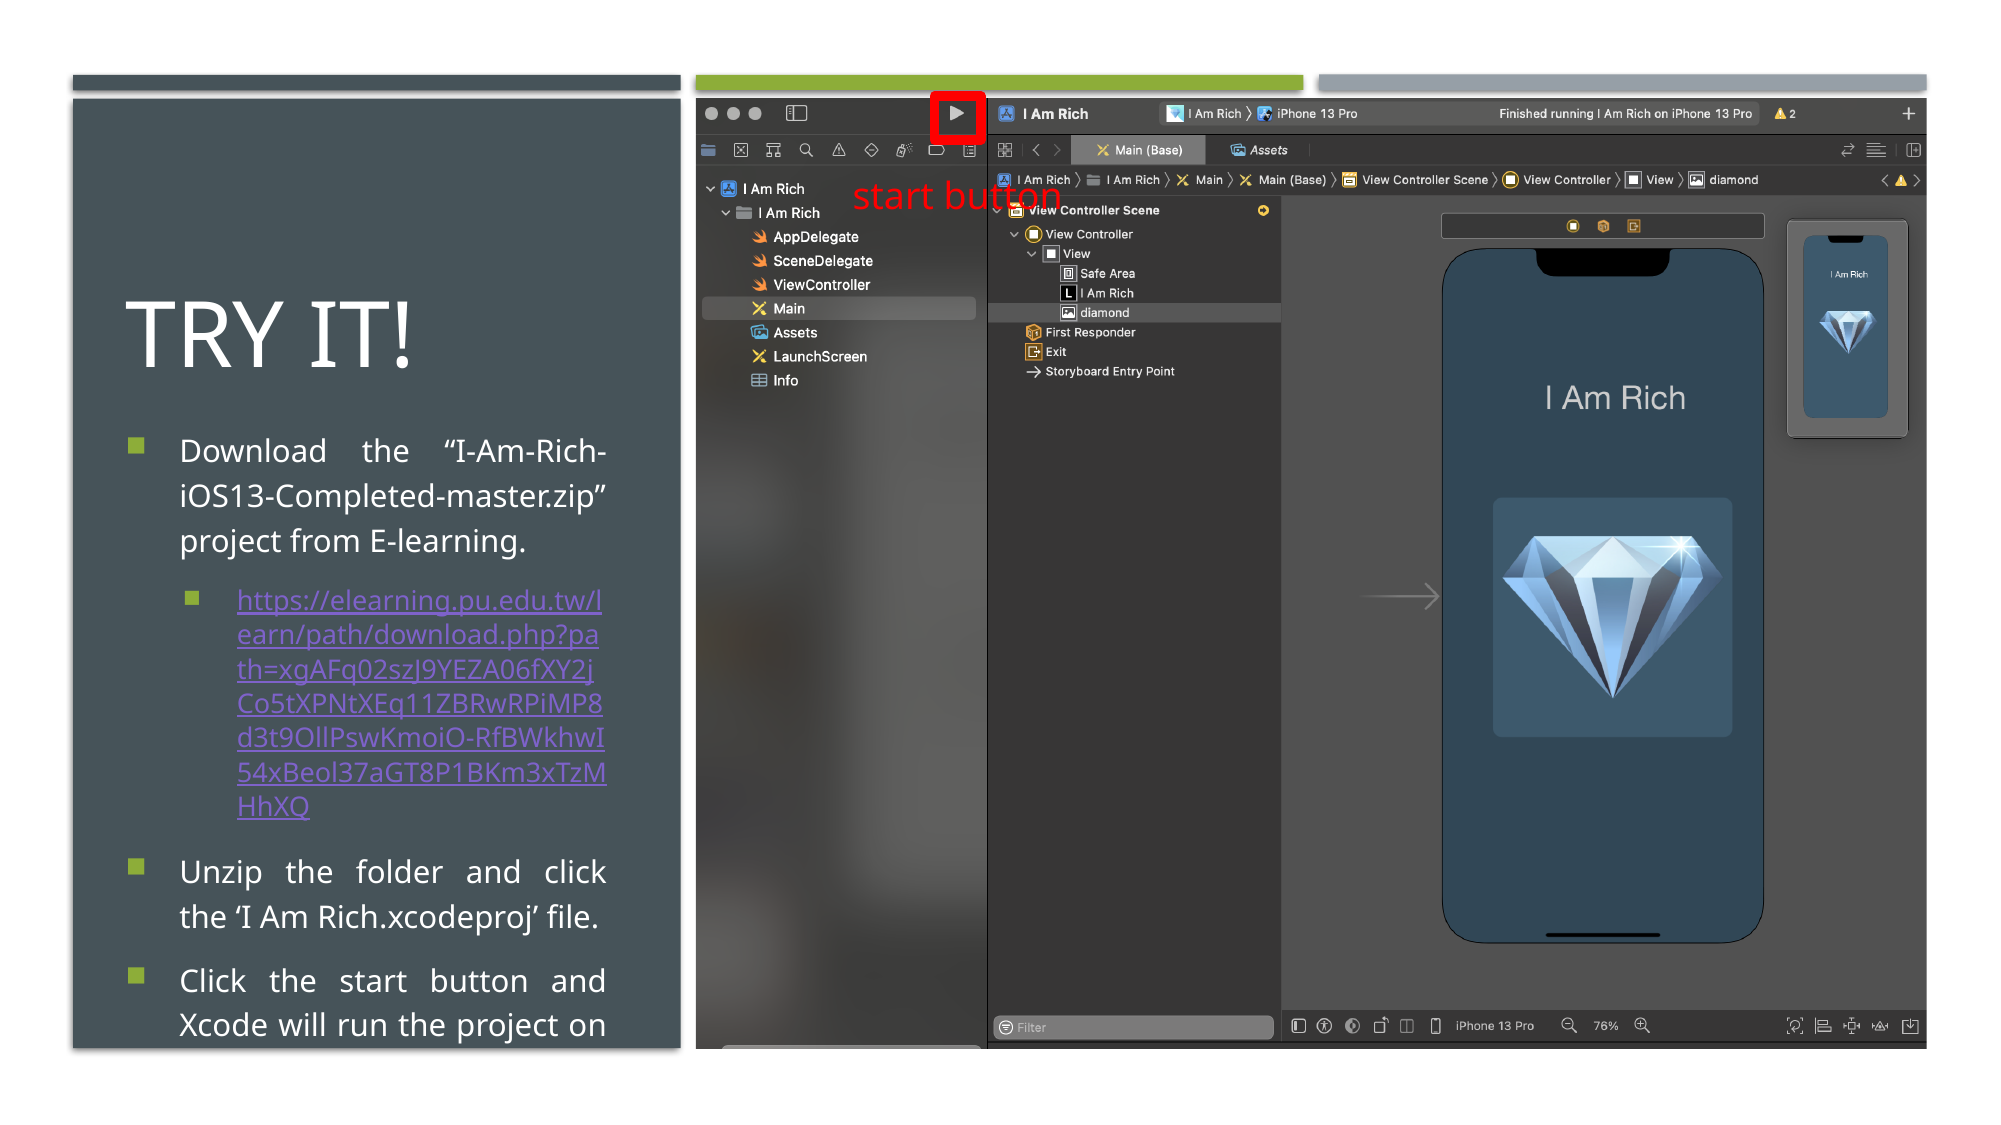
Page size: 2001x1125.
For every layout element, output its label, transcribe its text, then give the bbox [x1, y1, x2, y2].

text_box [72, 74, 682, 92]
text_box [0, 0, 2000, 1125]
title Try it! [110, 154, 645, 395]
text_box [1318, 73, 1928, 92]
text_box [72, 100, 682, 1049]
text_box [695, 74, 1304, 91]
list Download the “I-Am-Rich-iOS13-Completed-master.zip” project from E-learning. https://elearning.pu.edu.tw/learn/path/download.php?path=xgAFq02szJ9YEZA06fXY2jCo5tXPNtXEq11ZBRwRPiMP8d3t9OllPswKmoiO-RfBWkhwI54xBeol37aGT8P1BKm3xTzMHhXQ Unzip the folder and click the ‘I Am Rich.xcodeproj’ file. Click the start button and Xcode will run the project on the simulator. [110, 416, 623, 1019]
picture [695, 98, 1928, 1049]
